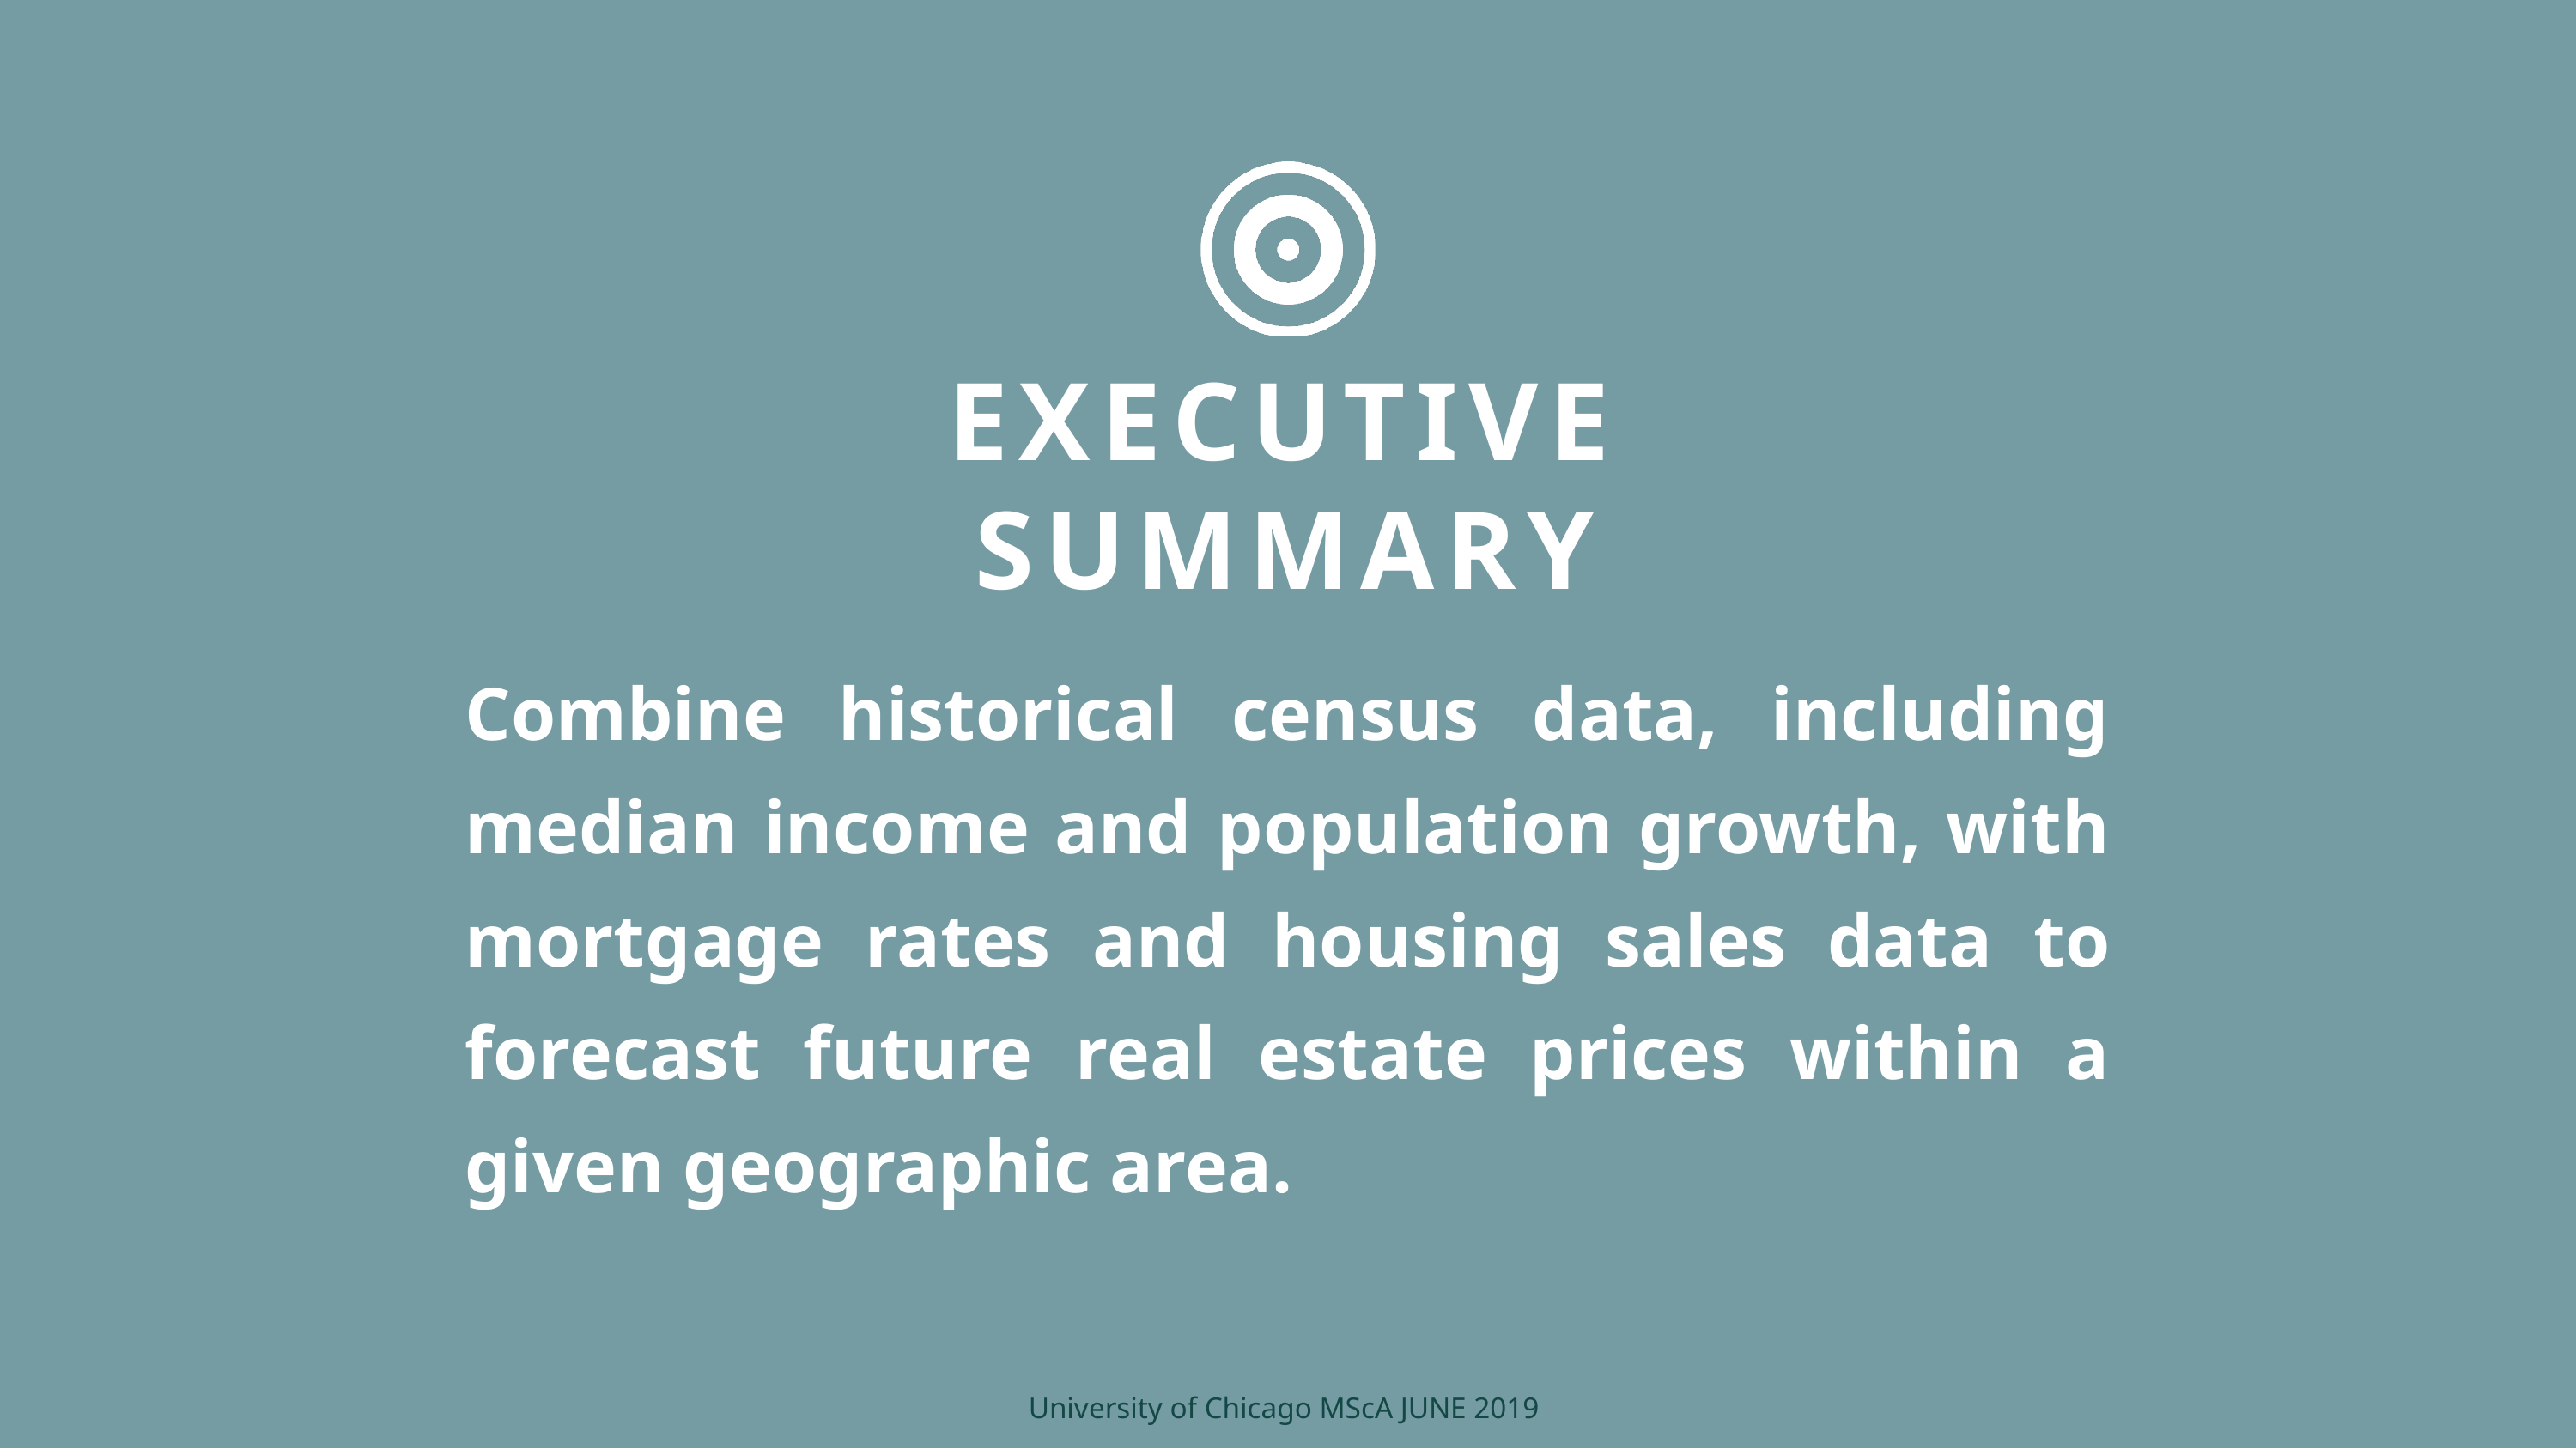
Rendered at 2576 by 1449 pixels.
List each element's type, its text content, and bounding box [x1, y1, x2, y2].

list EXECUTIVE SUMMARY [879, 346, 1691, 521]
list Combine historical census data, including median income and population growth, with mortgage rates and housing sales data to forecast future real estate prices within a given geographic area. [452, 635, 2124, 1220]
text_box University of Chicago MScA JUNE 2019 [877, 1383, 1699, 1449]
picture [1200, 161, 1376, 336]
